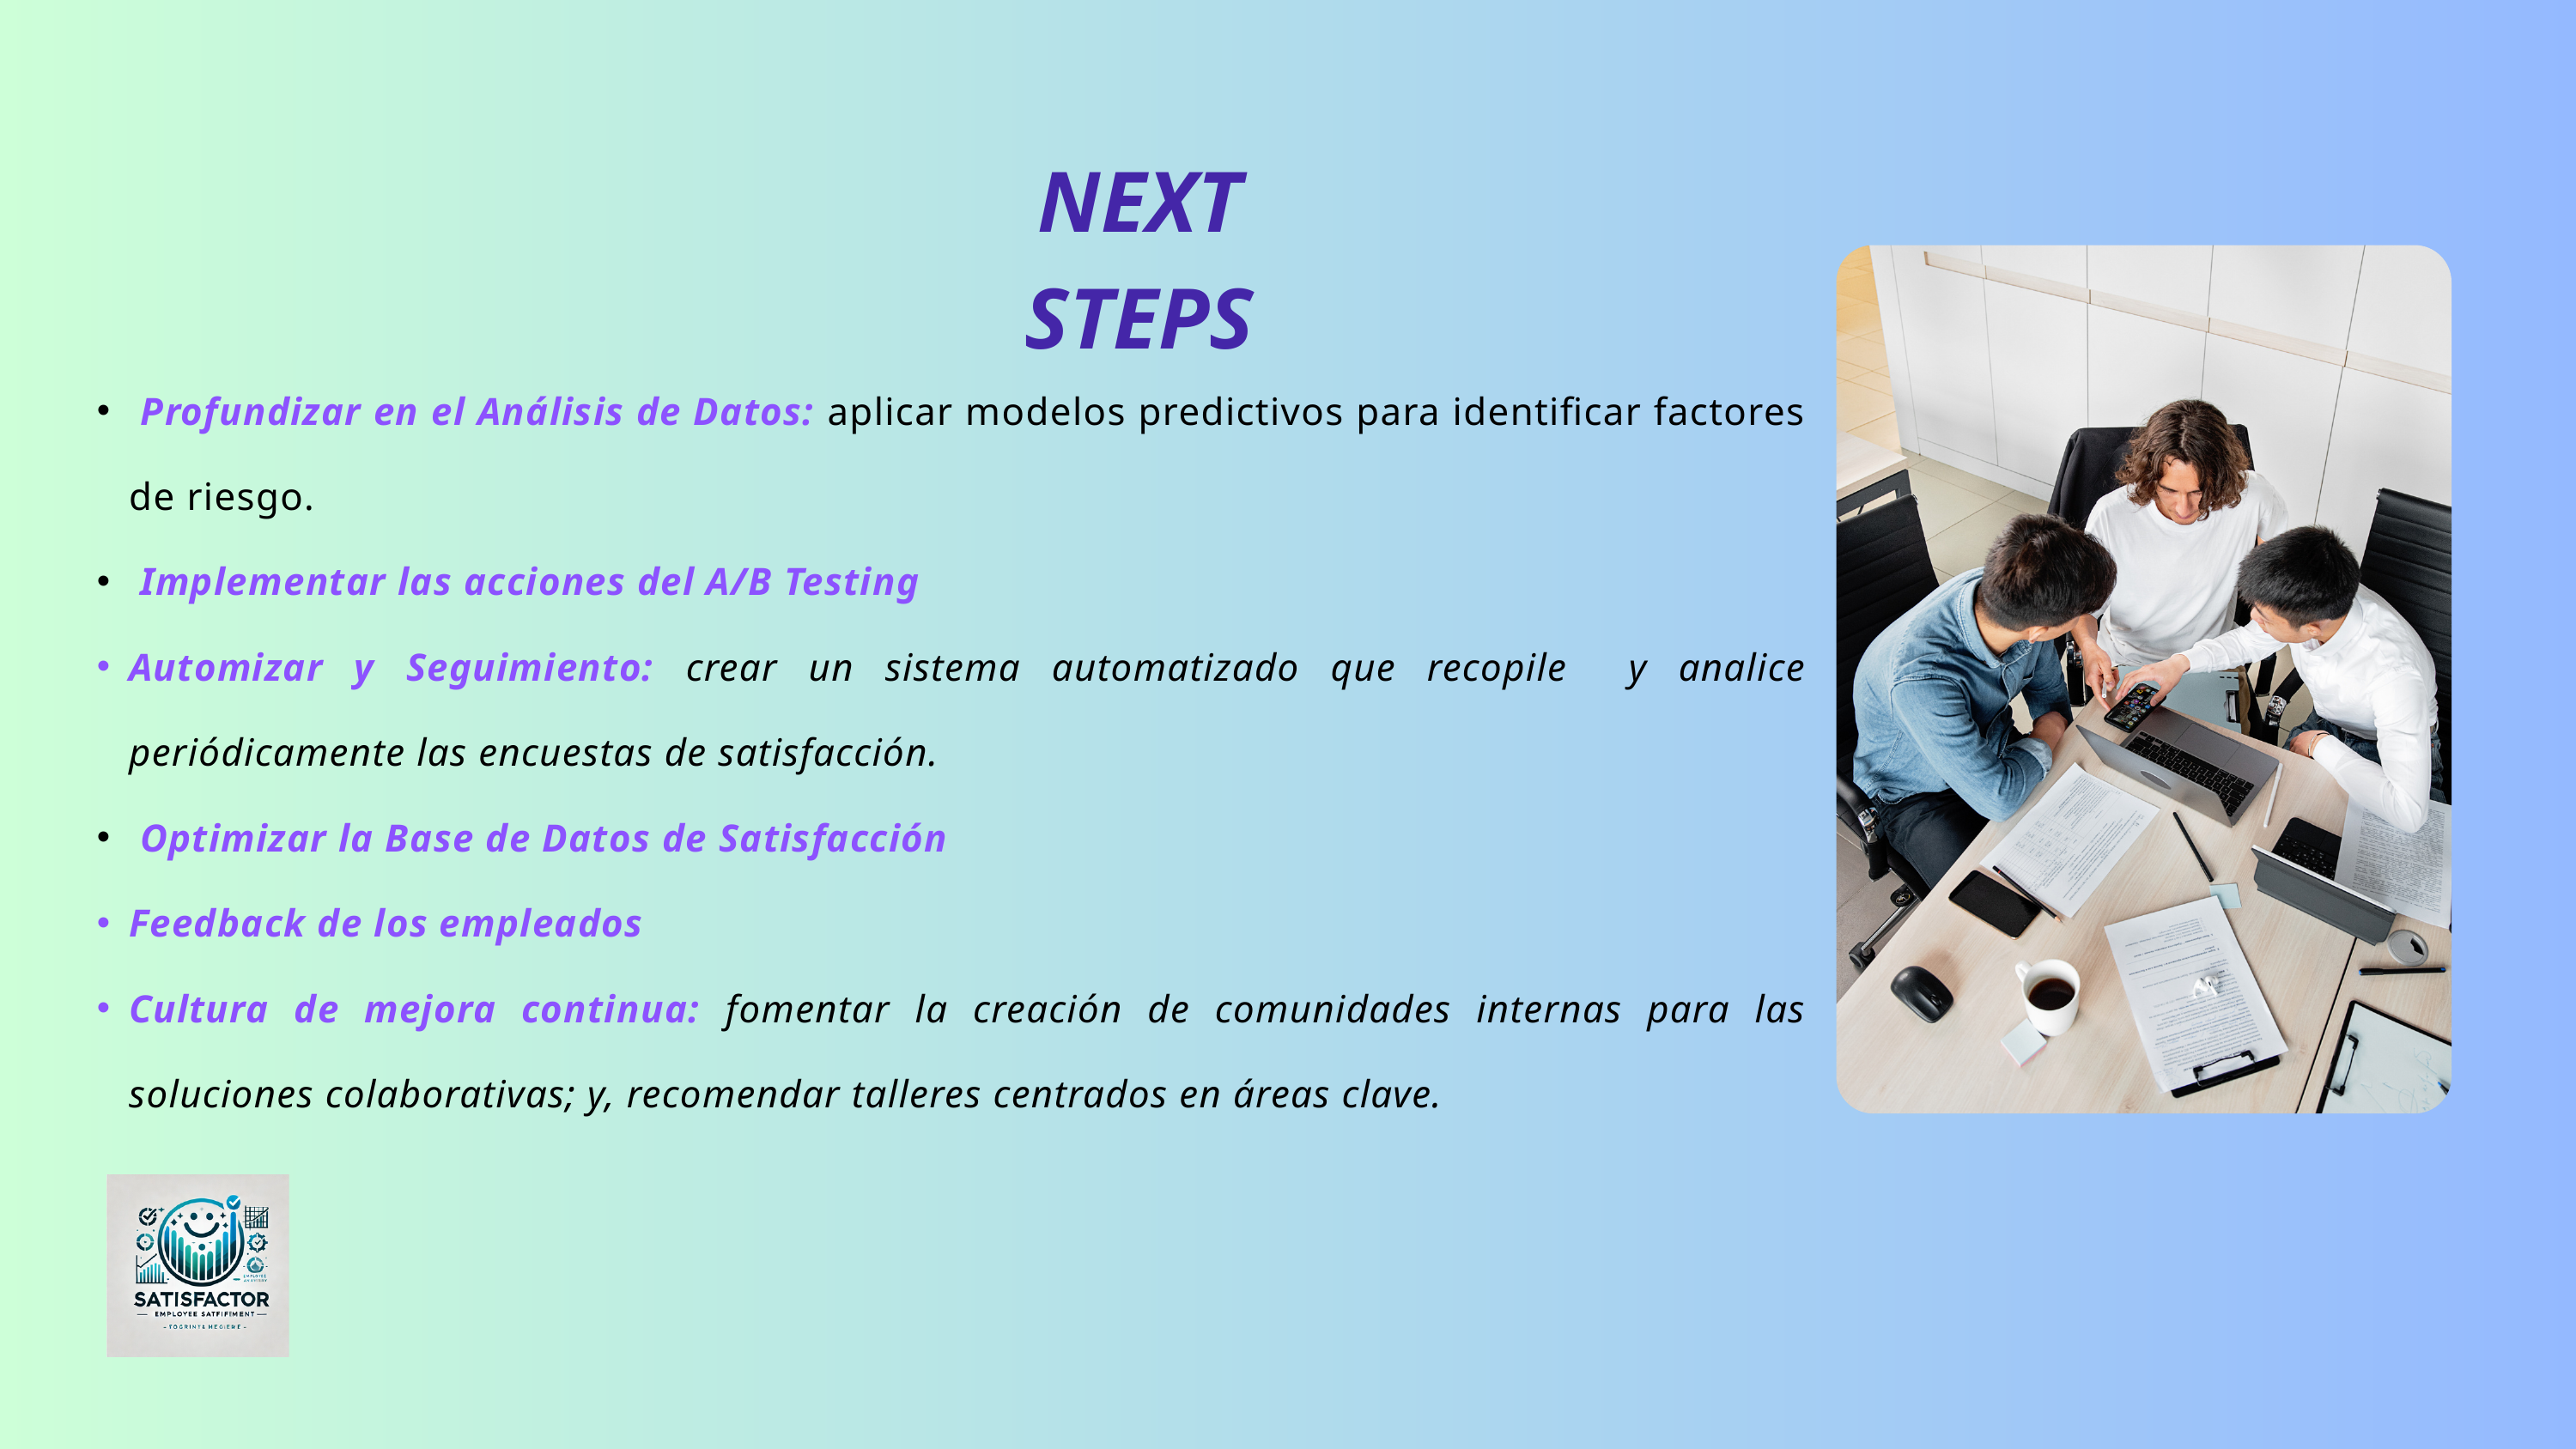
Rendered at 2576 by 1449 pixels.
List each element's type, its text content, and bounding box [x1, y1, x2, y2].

text_box NEXT STEPS [914, 131, 1366, 347]
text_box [1836, 245, 2452, 1114]
text_box Profundizar en el Análisis de Datos: aplicar modelos predictivos para identificar factores de riesgo. Implementar las acciones del A/B Testing Automizar y Seguimiento: crear un sistema automatizado que recopile y analice periódicamente las encuestas de satisfacción. Optimizar la Base de Datos de Satisfacción Feedback de los empleados Cultura de mejora continua: fomentar la creación de comunidades internas para las soluciones colaborativas; y, recomendar talleres centrados en áreas clave. [64, 347, 1807, 1116]
text_box [106, 1174, 289, 1358]
